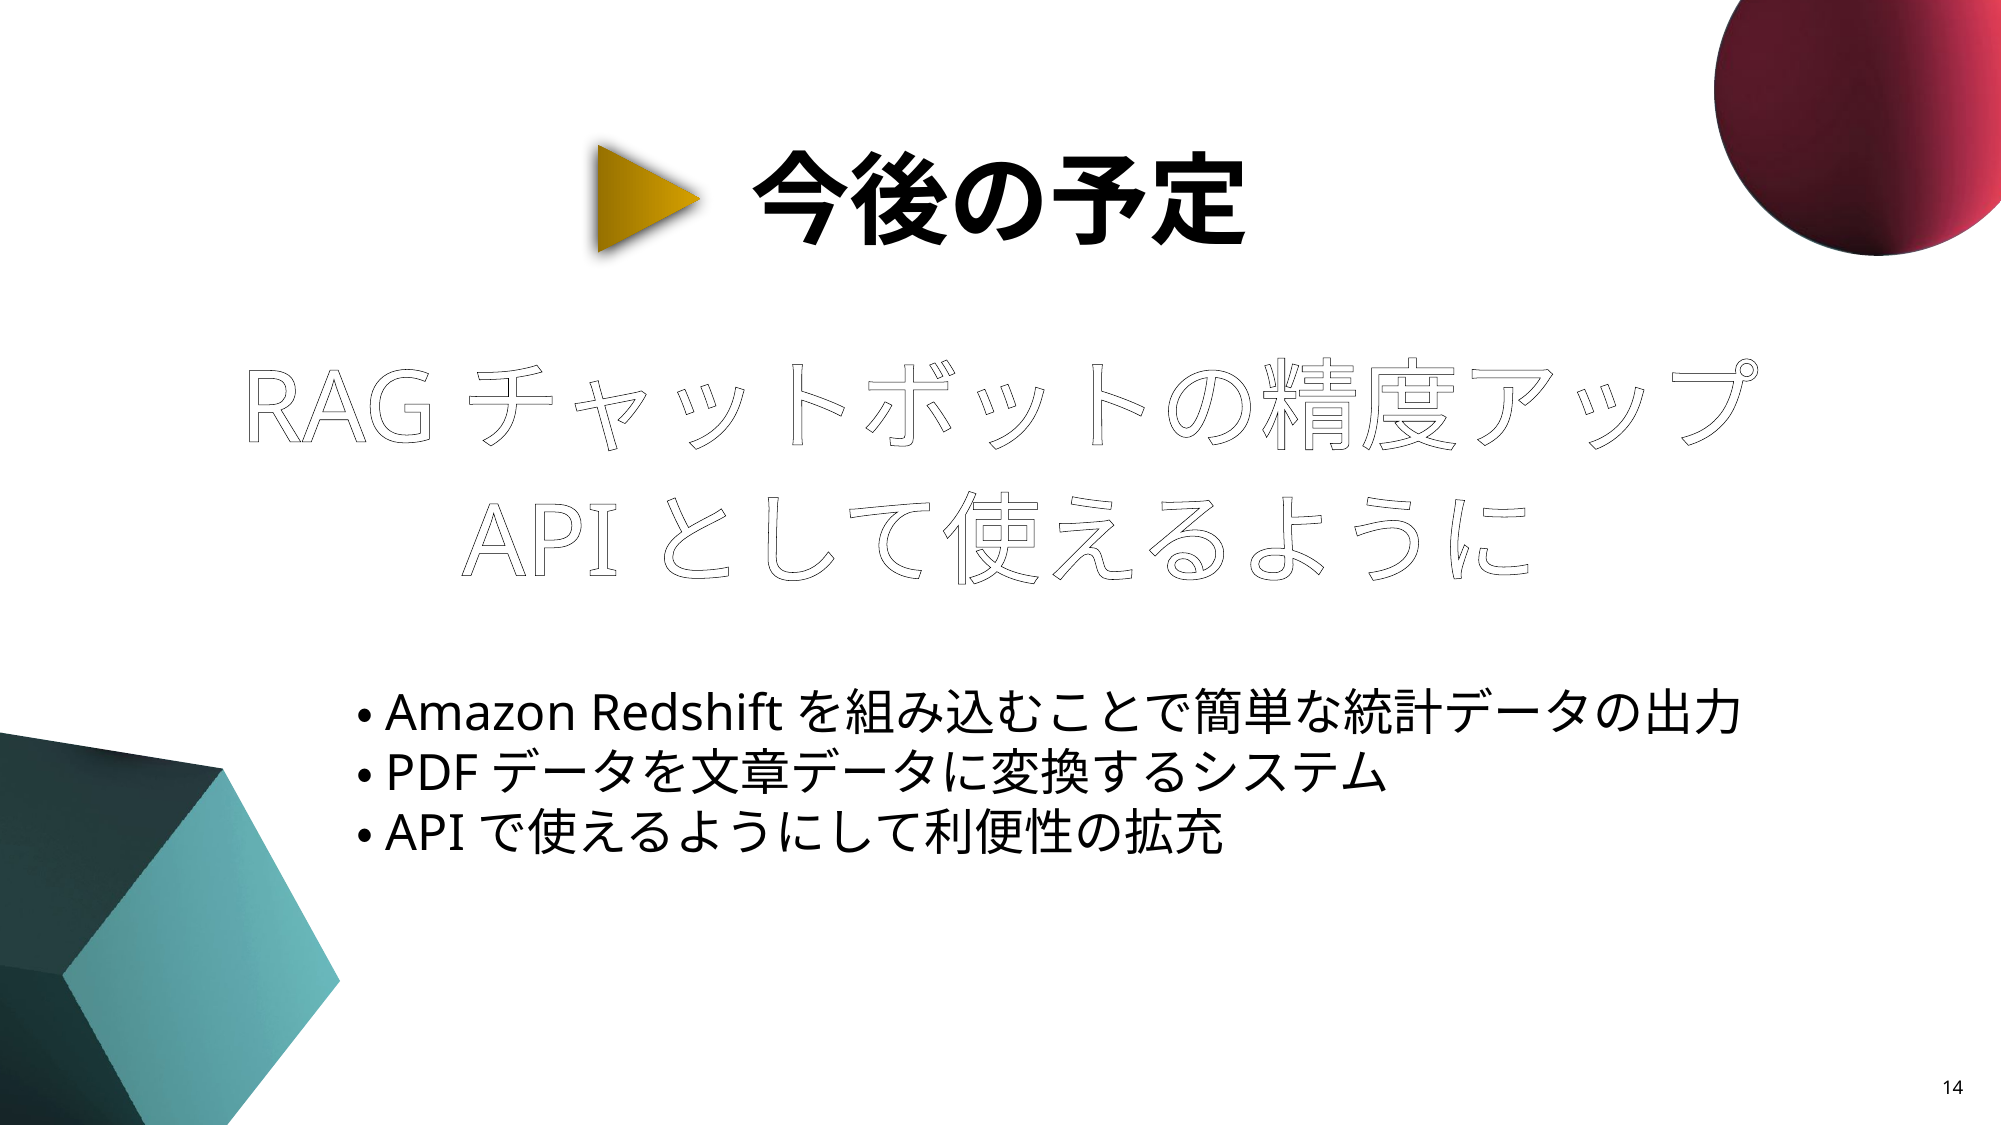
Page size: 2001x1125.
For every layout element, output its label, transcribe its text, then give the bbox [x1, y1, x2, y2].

text_box [596, 142, 703, 255]
title 今後の予定 [364, 142, 1636, 307]
text_box RAGチャットボットの精度アップ [213, 334, 1786, 470]
text_box ・Amazon Redshiftを組み込むことで簡単な統計データの出力 ・PDFデータを文章データに変換するシステム ・APIで使えるようにして利便性の拡充 [341, 673, 1770, 869]
picture [1713, 0, 2001, 256]
slide_number 14 [1908, 1058, 1979, 1119]
text_box APIとして使えるように [277, 470, 1723, 604]
picture [0, 732, 341, 1125]
